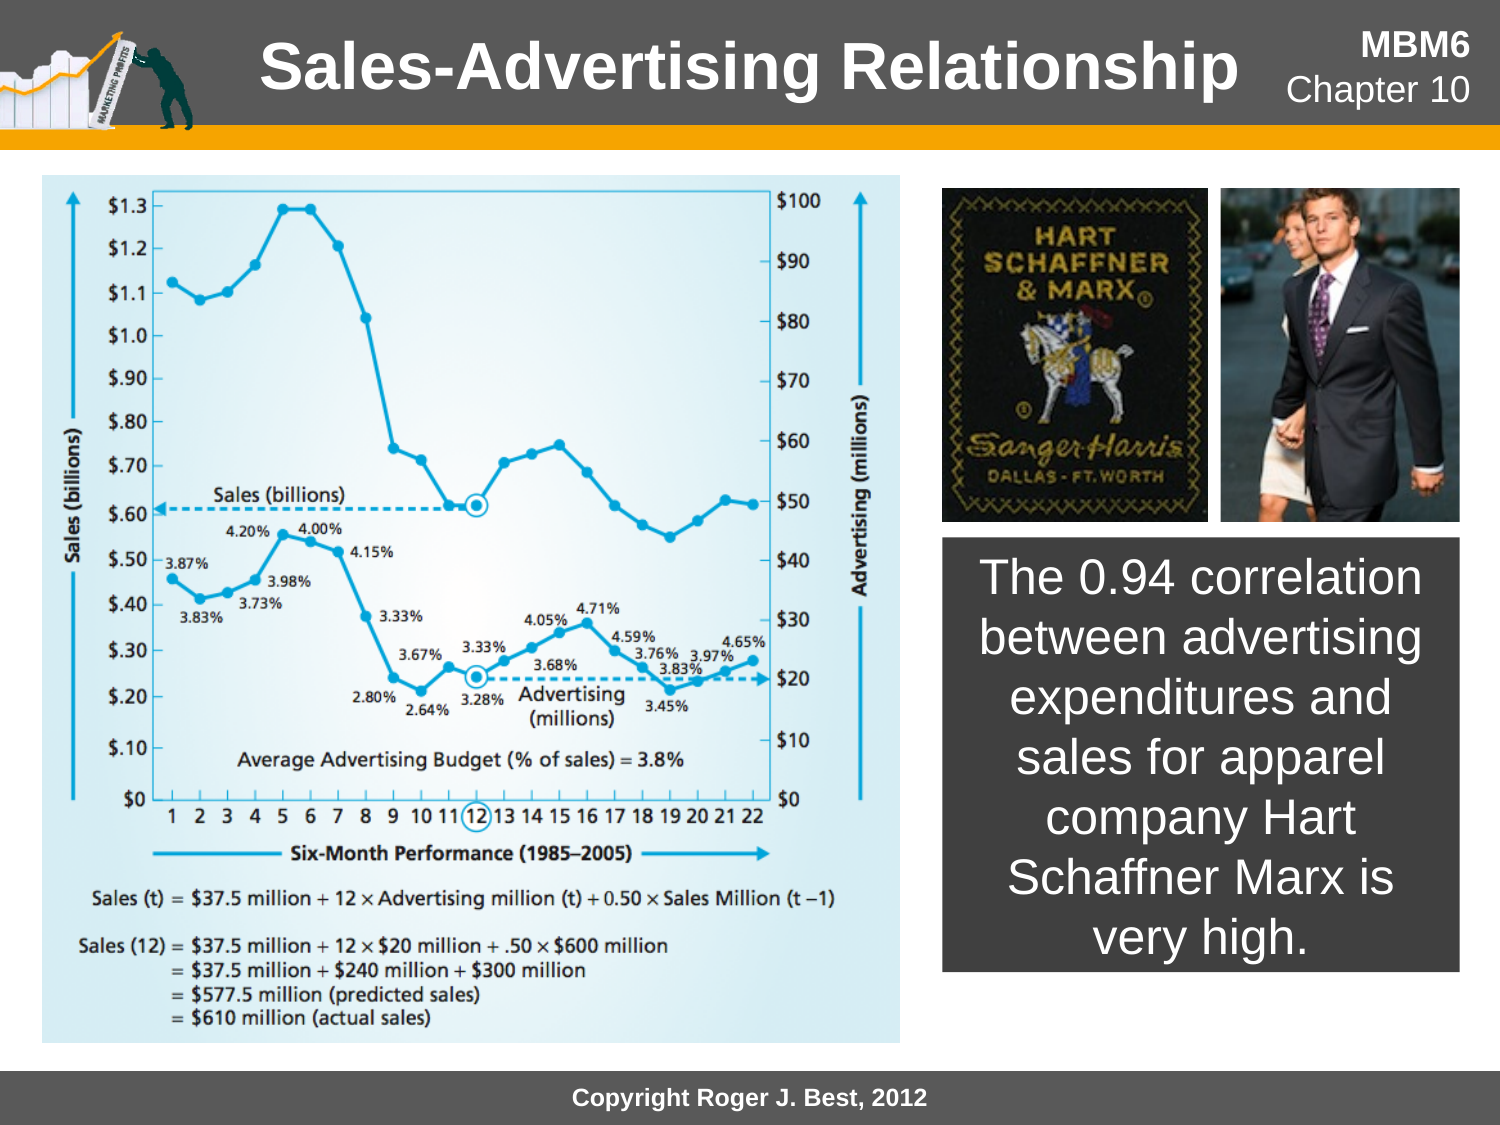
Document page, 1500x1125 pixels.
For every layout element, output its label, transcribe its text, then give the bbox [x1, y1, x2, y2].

text_box The 0.94 correlation between advertising expenditures and sales for apparel company Hart Schaffner Marx is very high. [942, 537, 1460, 973]
text_box [0, 123, 1500, 152]
text_box [0, 0, 1500, 123]
picture [41, 175, 901, 1044]
picture [0, 21, 214, 136]
text_box MBM6 Chapter 10 [1259, 12, 1486, 118]
picture [1220, 188, 1460, 522]
text_box Sales-Advertising Relationship [200, 15, 1259, 111]
text_box Copyright Roger J. Best, 2012 [543, 1074, 957, 1120]
text_box [0, 1069, 1500, 1125]
picture [942, 188, 1208, 522]
